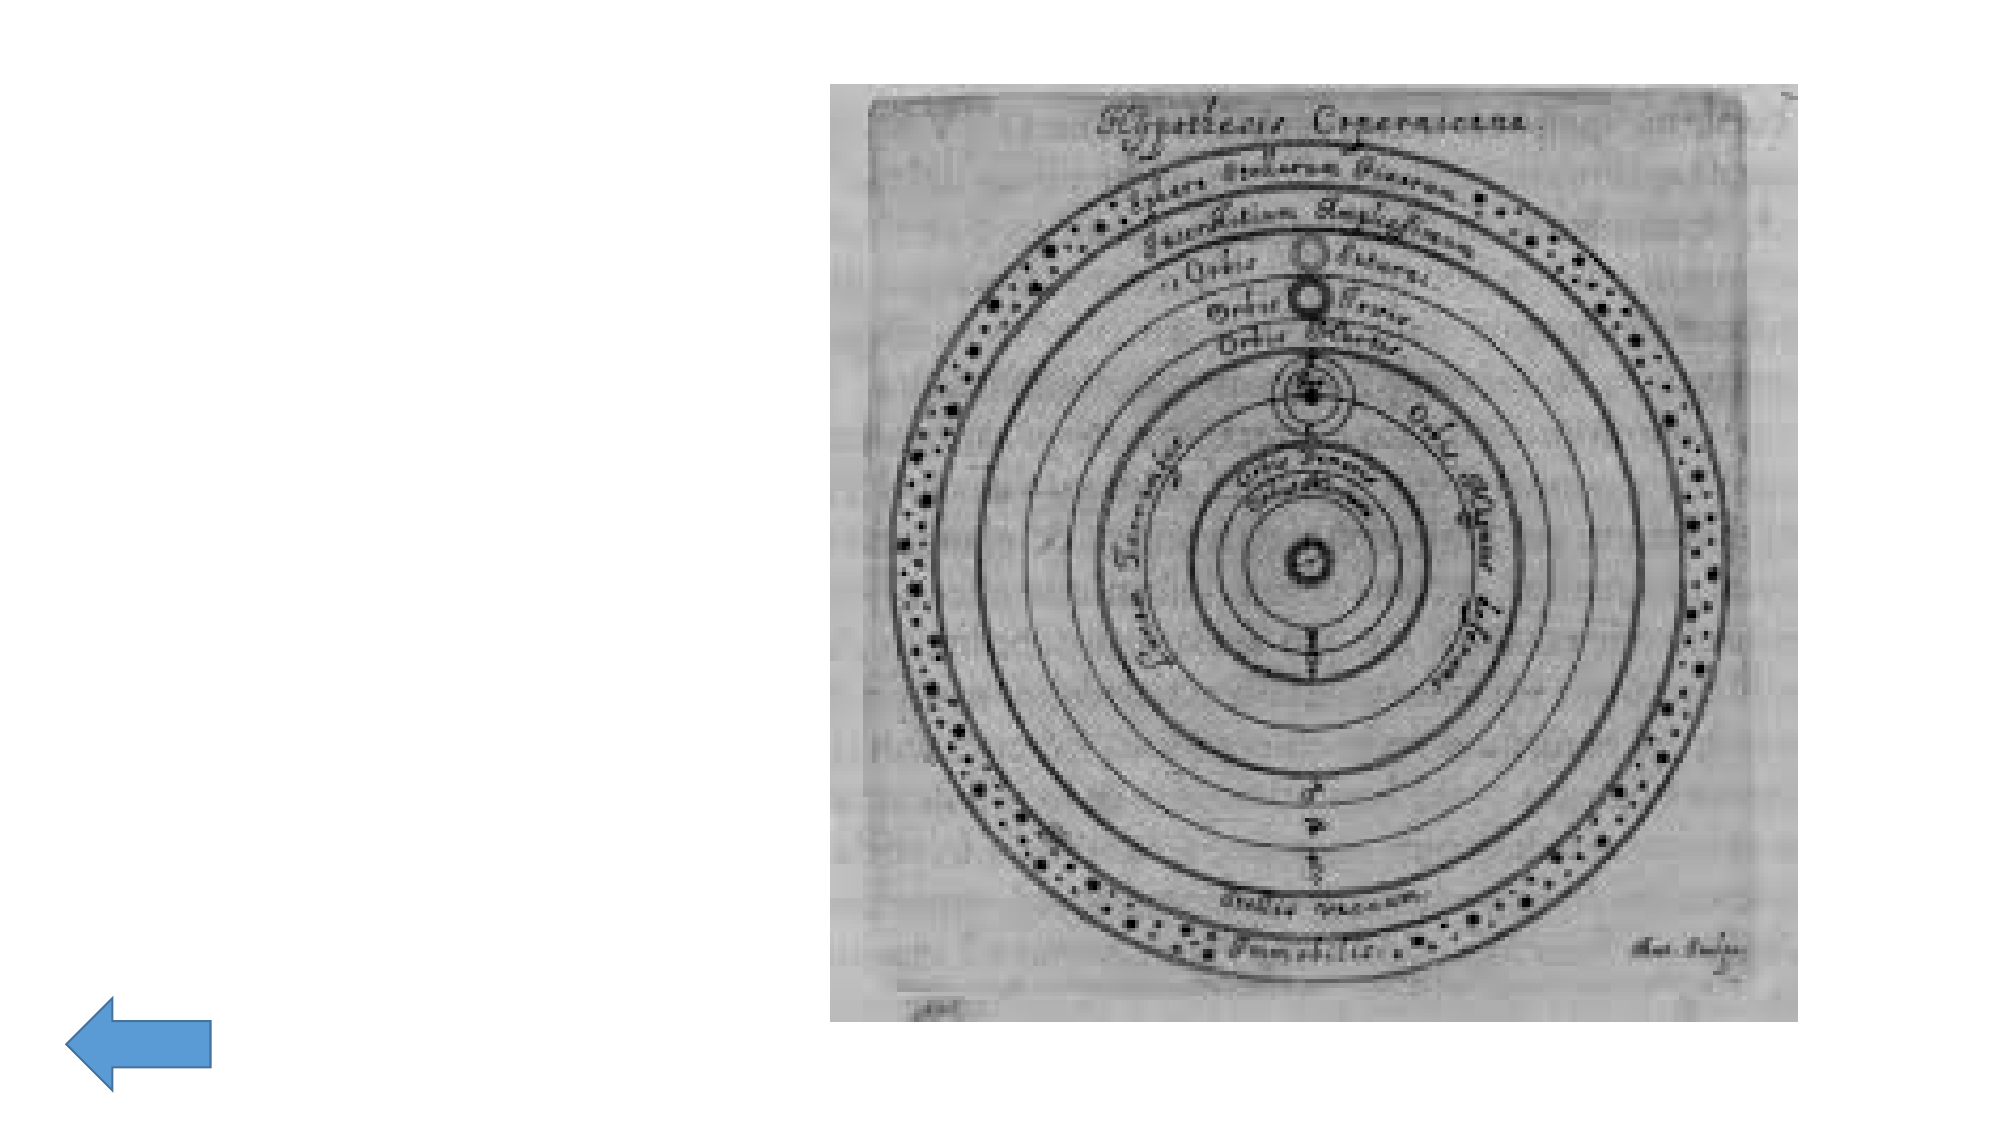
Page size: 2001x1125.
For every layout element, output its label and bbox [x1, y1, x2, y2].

text_box [64, 995, 212, 1093]
picture [830, 84, 1798, 1022]
